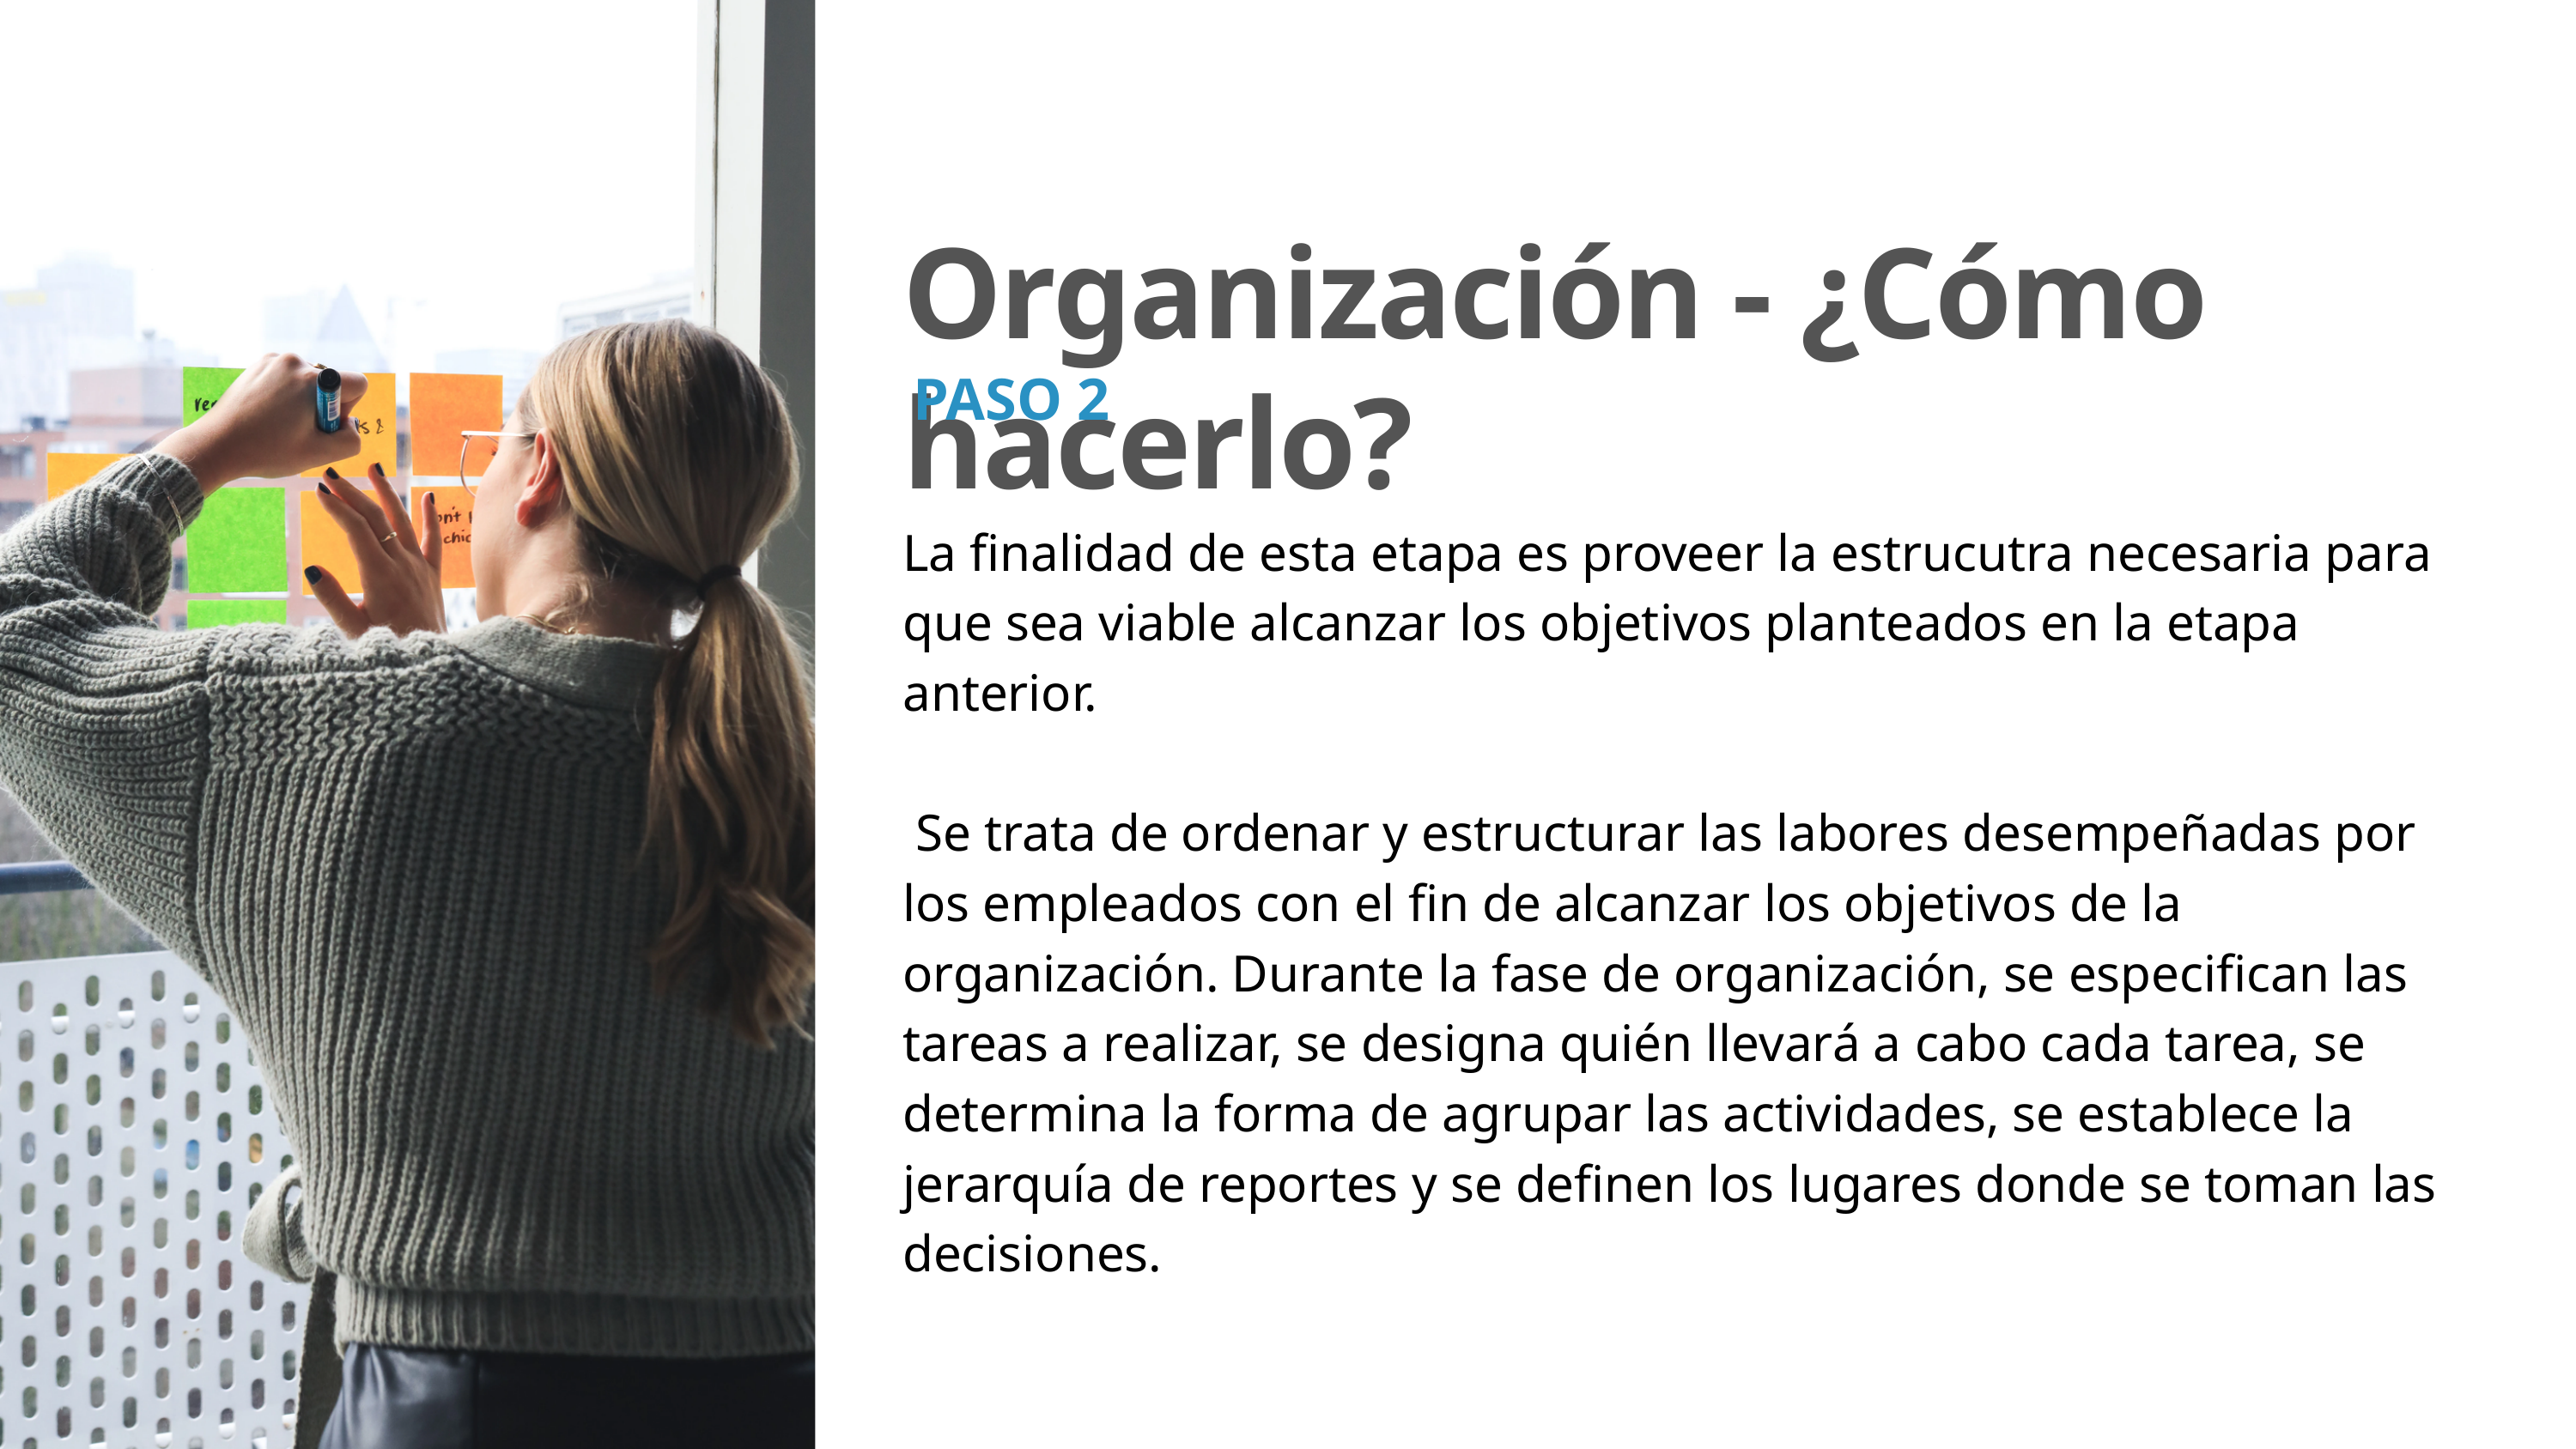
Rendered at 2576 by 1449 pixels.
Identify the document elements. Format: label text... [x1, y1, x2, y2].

text_box Organización - ¿Cómo hacerlo? [902, 213, 2469, 510]
text_box La finalidad de esta etapa es proveer la estrucutra necesaria para que sea viable alcanzar los objetivos planteados en la etapa anterior. Se trata de ordenar y estructurar las labores desempeñadas por los empleados con el fin de alcanzar los objetivos de la organización. Durante la fase de organización, se especifican las tareas a realizar, se designa quién llevará a cabo cada tarea, se determina la forma de agrupar las actividades, se establece la jerarquía de reportes y se definen los lugares donde se toman las decisiones. [902, 510, 2469, 1282]
text_box [0, 0, 816, 1449]
text_box PASO 2 [902, 351, 1121, 432]
